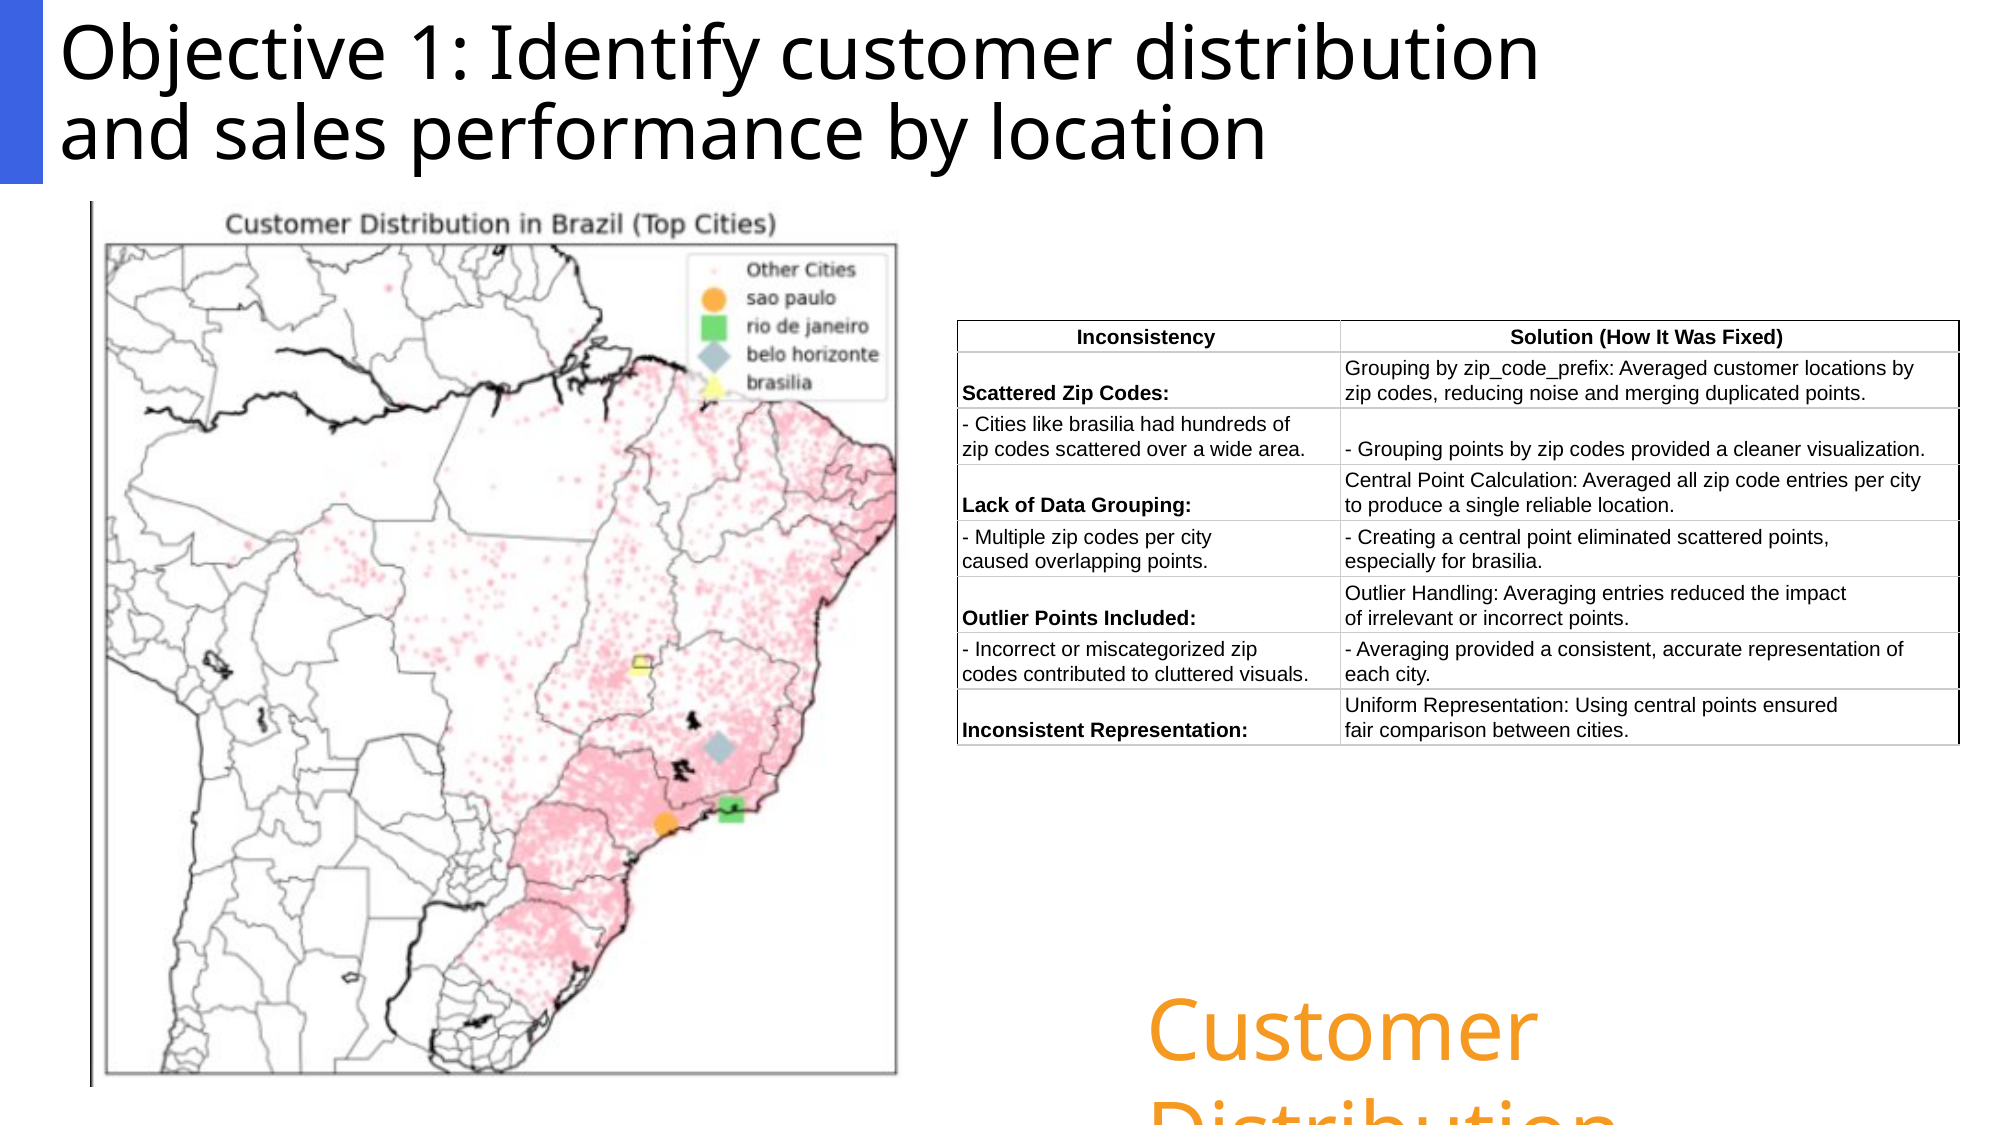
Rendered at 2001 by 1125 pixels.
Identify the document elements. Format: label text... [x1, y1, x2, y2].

title Objective 1: Identify customer distribution and sales performance by location [44, 0, 1708, 184]
picture [89, 200, 909, 1088]
table_cell Lack of Data Grouping: [958, 465, 1340, 520]
text_box Customer Distribution [1131, 967, 1943, 1125]
table_cell Scattered Zip Codes: [958, 353, 1340, 407]
table_cell Outlier Points Included: [958, 577, 1340, 632]
text_box [0, 0, 44, 185]
table_header Inconsistency [958, 321, 1340, 351]
table_cell - Cities like brasilia had hundreds of zip codes scattered over a wide area. [958, 409, 1340, 464]
table_cell Central Point Calculation: Averaged all zip code entries per city to produce a single reliable location. [1341, 465, 1958, 520]
table_cell Outlier Handling: Averaging entries reduced the impact of irrelevant or incorrect points. [1341, 577, 1958, 632]
table_cell - Creating a central point eliminated scattered points, especially for brasilia. [1341, 521, 1958, 576]
table_header Solution (How It Was Fixed) [1341, 321, 1958, 351]
table_cell Uniform Representation: Using central points ensured fair comparison between cities. [1341, 690, 1958, 744]
table_cell Inconsistent Representation: [958, 690, 1340, 744]
table_cell - Averaging provided a consistent, accurate representation of each city. [1341, 633, 1958, 688]
table_cell - Grouping points by zip codes provided a cleaner visualization. [1341, 409, 1958, 464]
text_box [0, 0, 2000, 1125]
table_cell - Multiple zip codes per city caused overlapping points. [958, 521, 1340, 576]
table_cell Grouping by zip_code_prefix: Averaged customer locations by zip codes, reducing noise and merging duplicated points. [1341, 353, 1958, 407]
table_cell - Incorrect or miscategorized zip codes contributed to cluttered visuals. [958, 633, 1340, 688]
